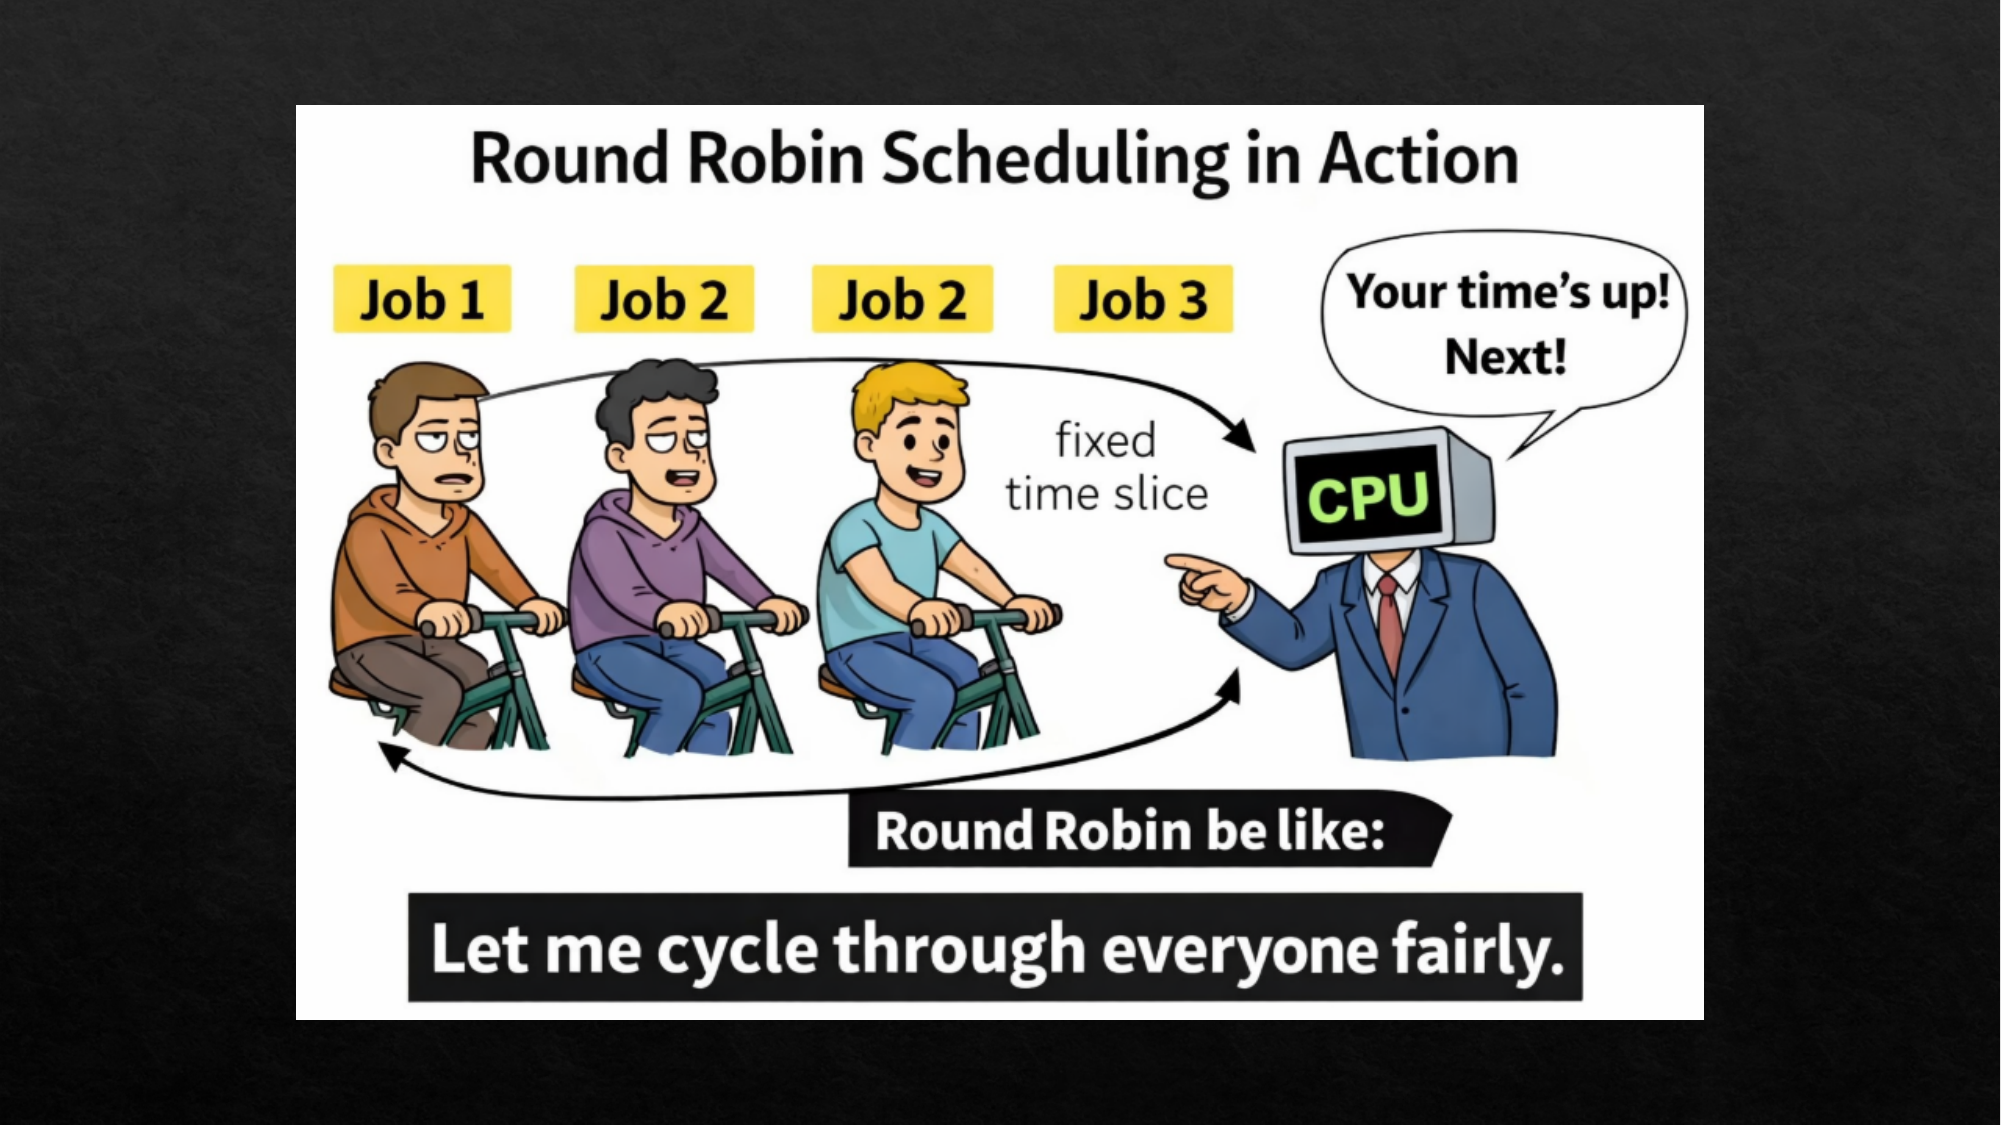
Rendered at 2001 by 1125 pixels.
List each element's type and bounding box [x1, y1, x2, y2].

picture [296, 105, 1704, 1020]
